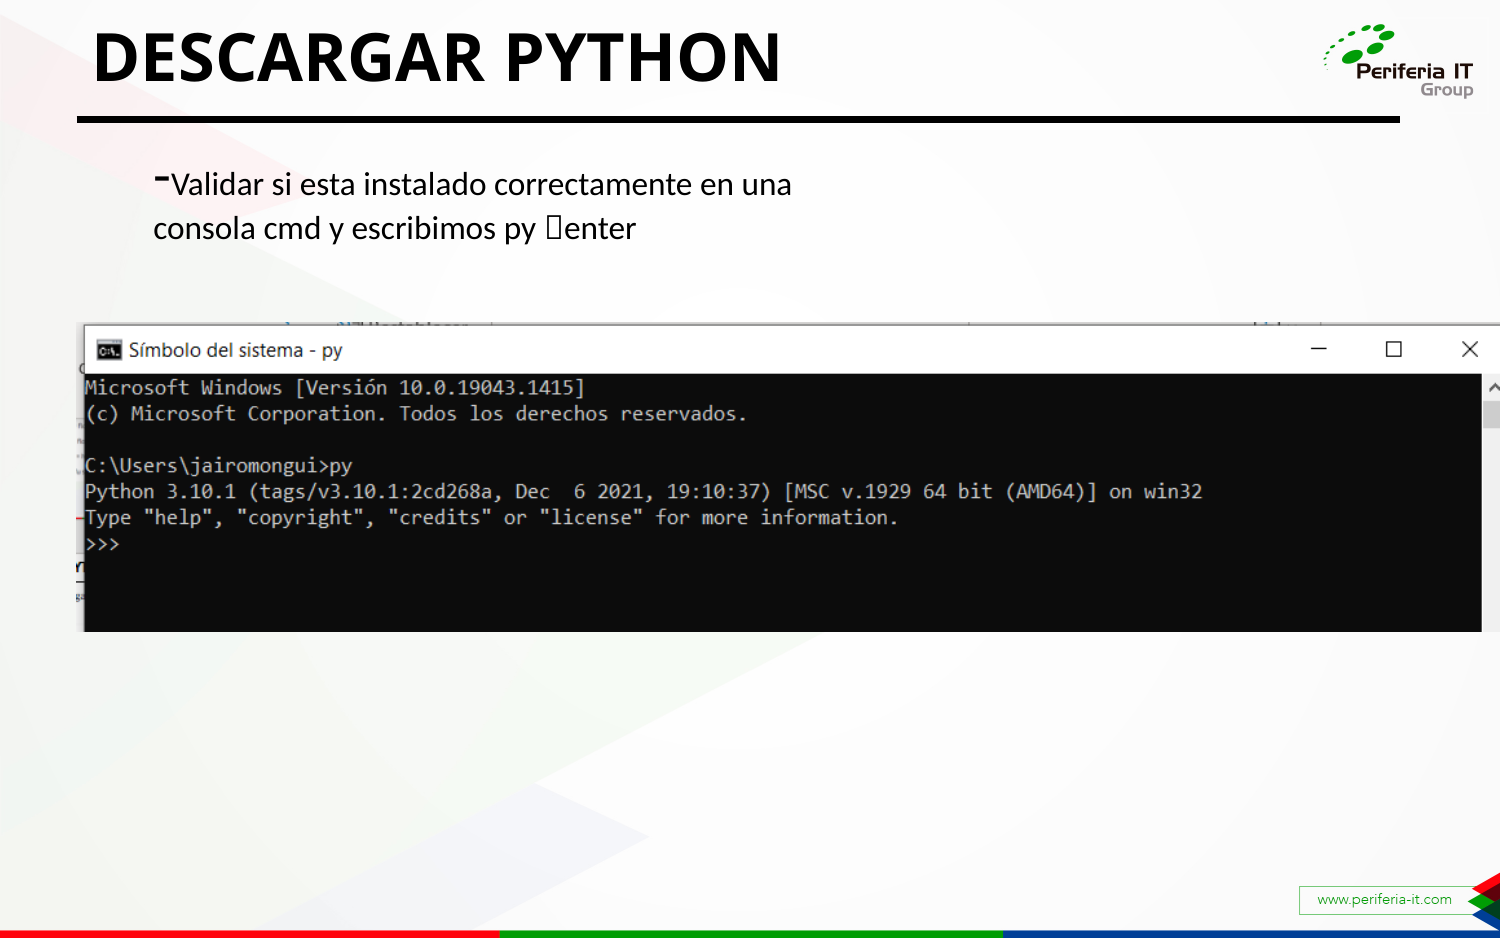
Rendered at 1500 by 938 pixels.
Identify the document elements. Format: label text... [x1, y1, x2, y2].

picture [0, 0, 1500, 938]
text_box DESCARGAR PYTHON [76, 1, 1140, 110]
text_box -Validar si esta instalado correctamente en una consola cmd y escribimos py enter [134, 129, 848, 284]
text_box [1310, 17, 1489, 114]
